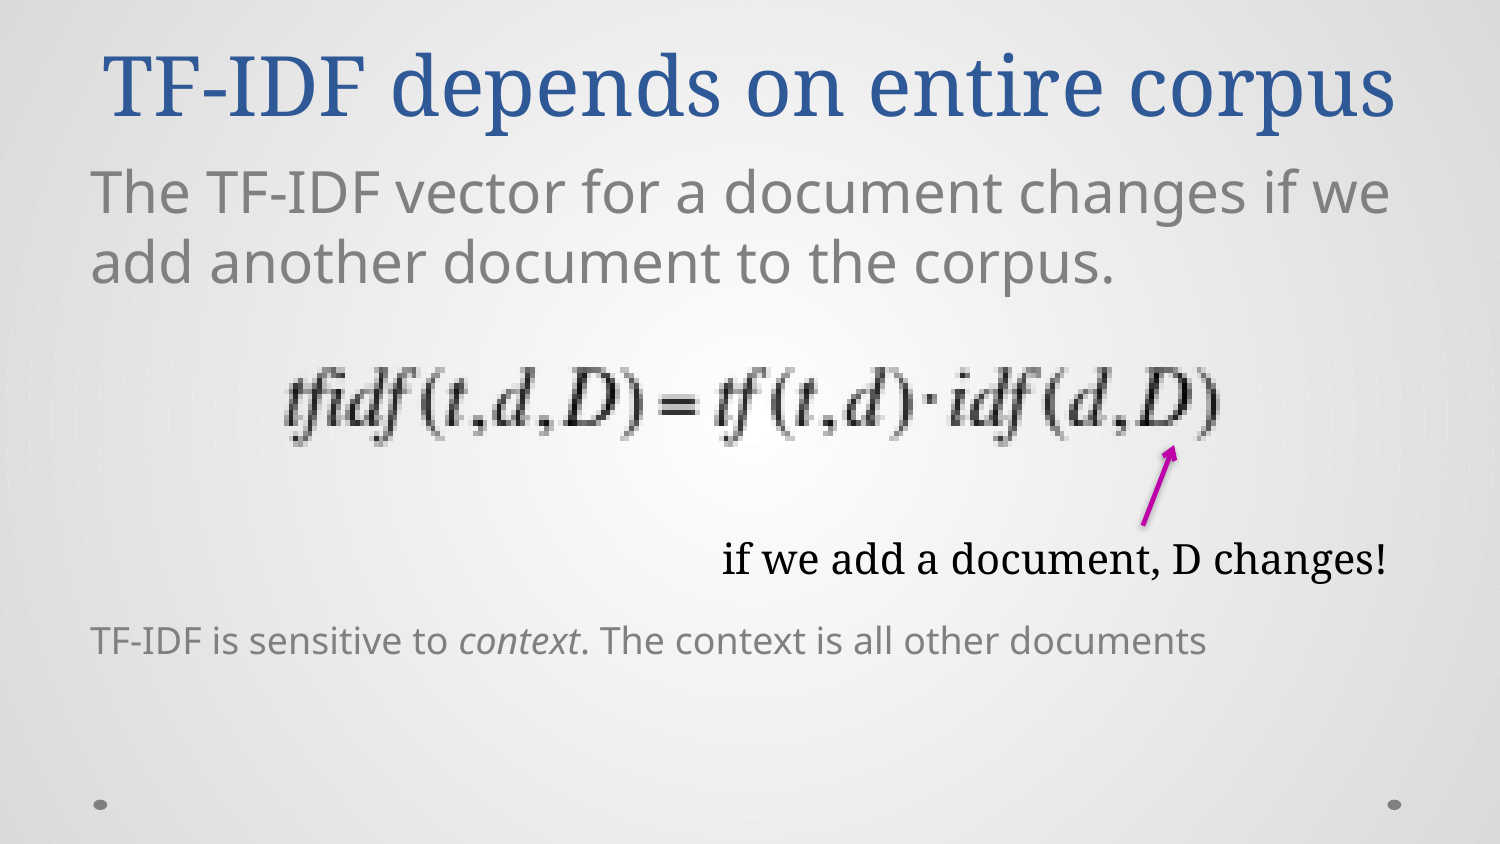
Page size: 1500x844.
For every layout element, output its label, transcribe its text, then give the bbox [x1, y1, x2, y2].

list The TF-IDF vector for a document changes if we add another document to the corpus. TF-IDF is sensitive to context. The context is all other documents [75, 147, 1425, 762]
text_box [274, 352, 1226, 454]
text_box if we add a document, D changes! [707, 525, 1403, 591]
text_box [1142, 444, 1175, 526]
title TF-IDF depends on entire corpus [75, 0, 1425, 141]
